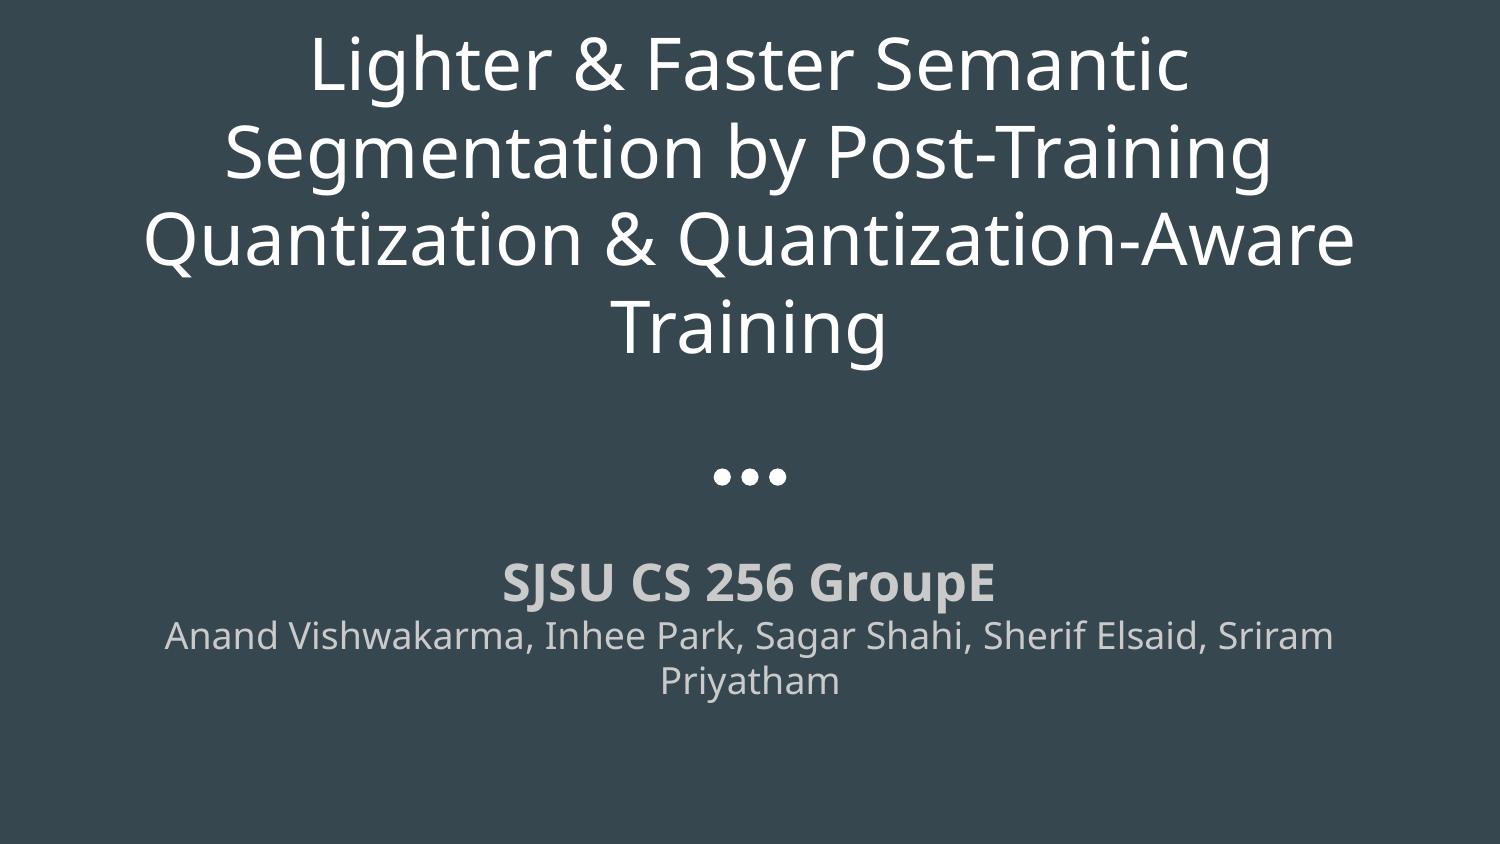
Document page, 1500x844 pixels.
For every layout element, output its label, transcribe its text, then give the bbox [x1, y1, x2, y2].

title Lighter & Faster Semantic Segmentation by Post-Training Quantization & Quantization-Aware Training [110, 98, 1390, 383]
subtitle SJSU CS 256 GroupE Anand Vishwakarma, Inhee Park, Sagar Shahi, Sherif Elsaid, Sriram Priyatham [110, 534, 1390, 665]
